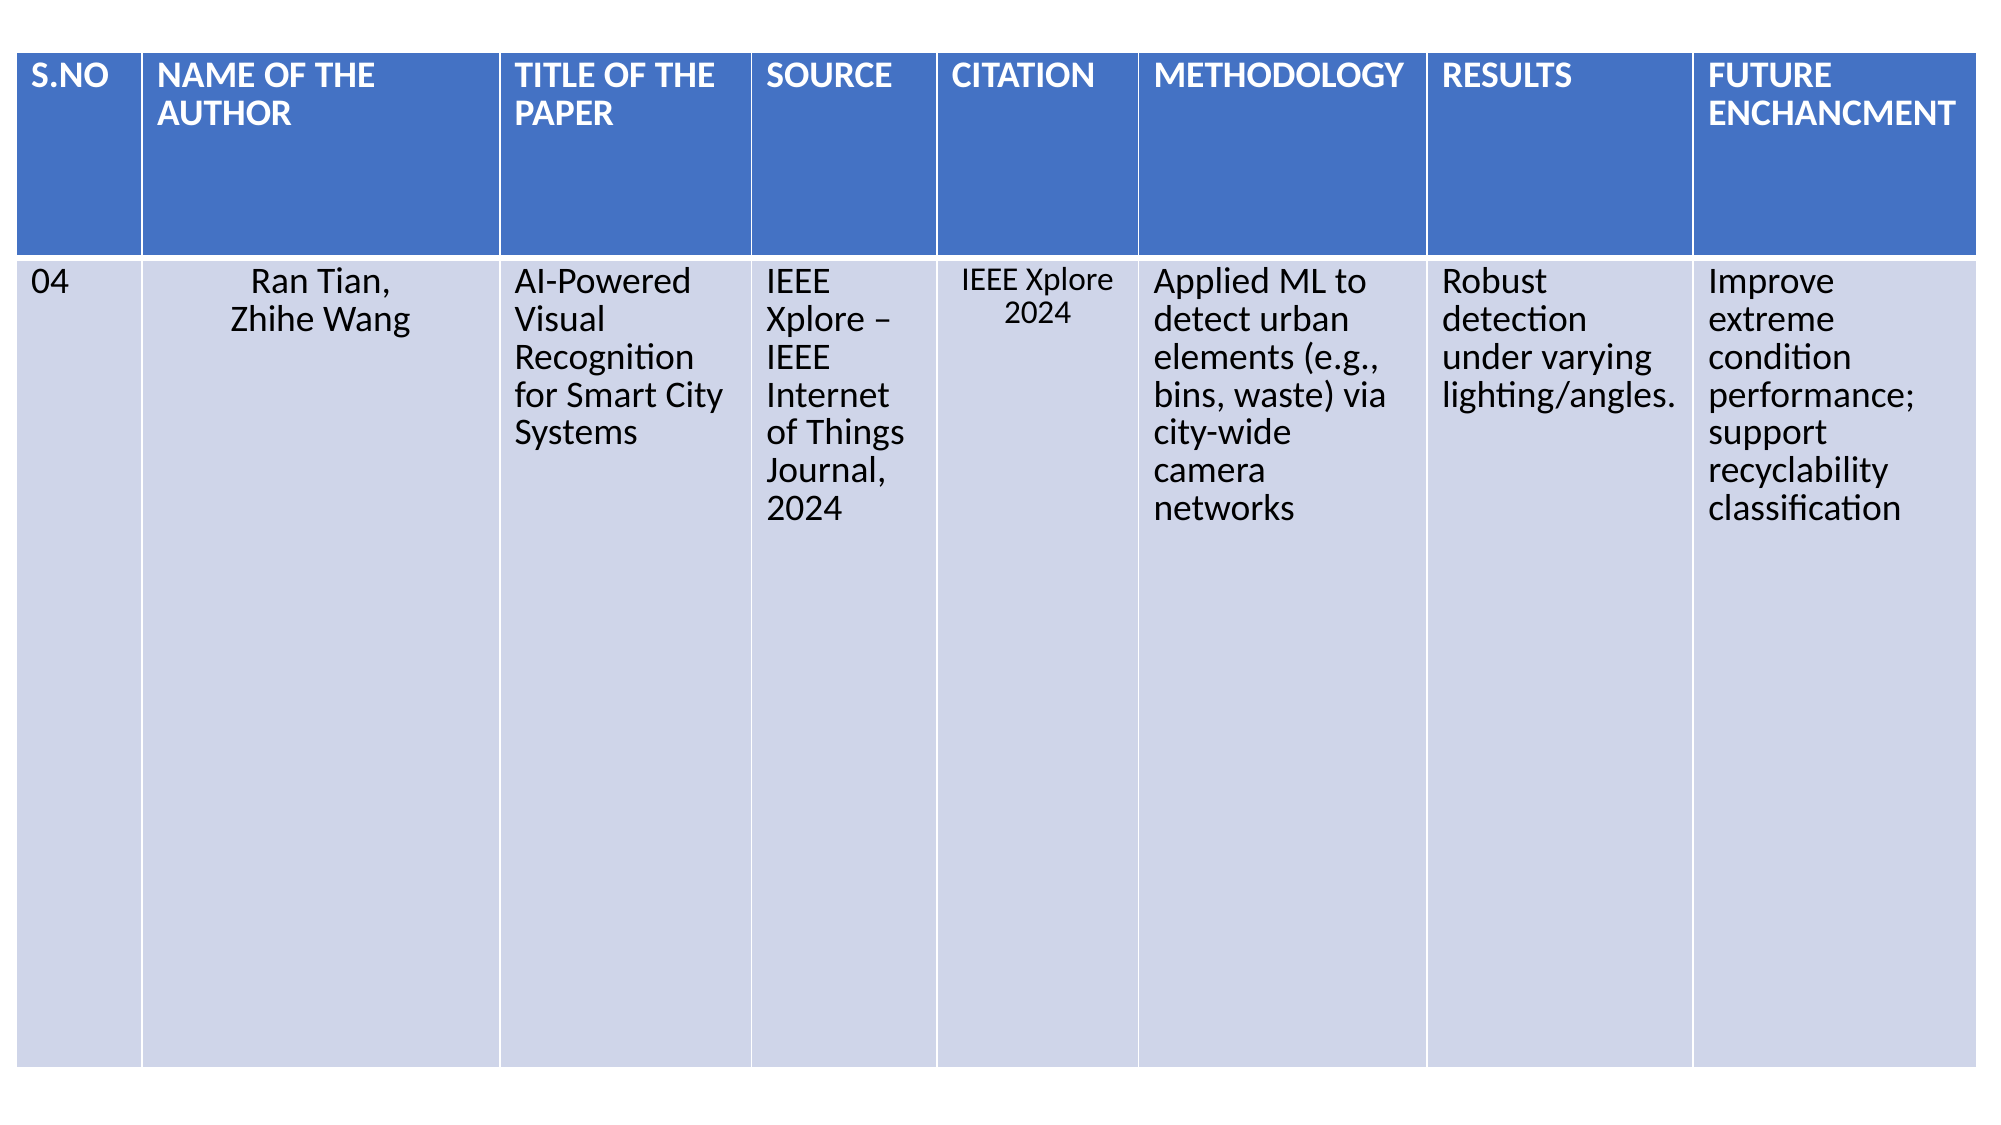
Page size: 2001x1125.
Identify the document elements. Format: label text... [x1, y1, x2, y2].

table_header FUTURE ENCHANCMENT [1694, 53, 1976, 255]
table_header METHODOLOGY [1139, 53, 1426, 255]
table_header NAME OF THE AUTHOR [143, 53, 499, 255]
table_header CITATION [938, 53, 1138, 255]
table_header SOURCE [752, 53, 936, 255]
table_cell AI-Powered Visual Recognition for Smart City Systems [501, 261, 751, 1067]
table_cell 04 [17, 261, 141, 1067]
table_cell IEEE Xplore 2024 [938, 261, 1138, 1067]
table_cell Applied ML to detect urban elements (e.g., bins, waste) via city-wide camera networks [1139, 261, 1426, 1067]
table_cell Robust detection under varying lighting/angles. [1428, 261, 1692, 1067]
table_header TITLE OF THE PAPER [501, 53, 751, 255]
table_cell Ran Tian, Zhihe Wang [143, 261, 499, 1067]
table_header S.NO [17, 53, 141, 255]
table_header RESULTS [1428, 53, 1692, 255]
table_cell IEEE Xplore – IEEE Internet of Things Journal, 2024 [752, 261, 936, 1067]
table_cell Improve extreme condition performance; support recyclability classification [1694, 261, 1976, 1067]
